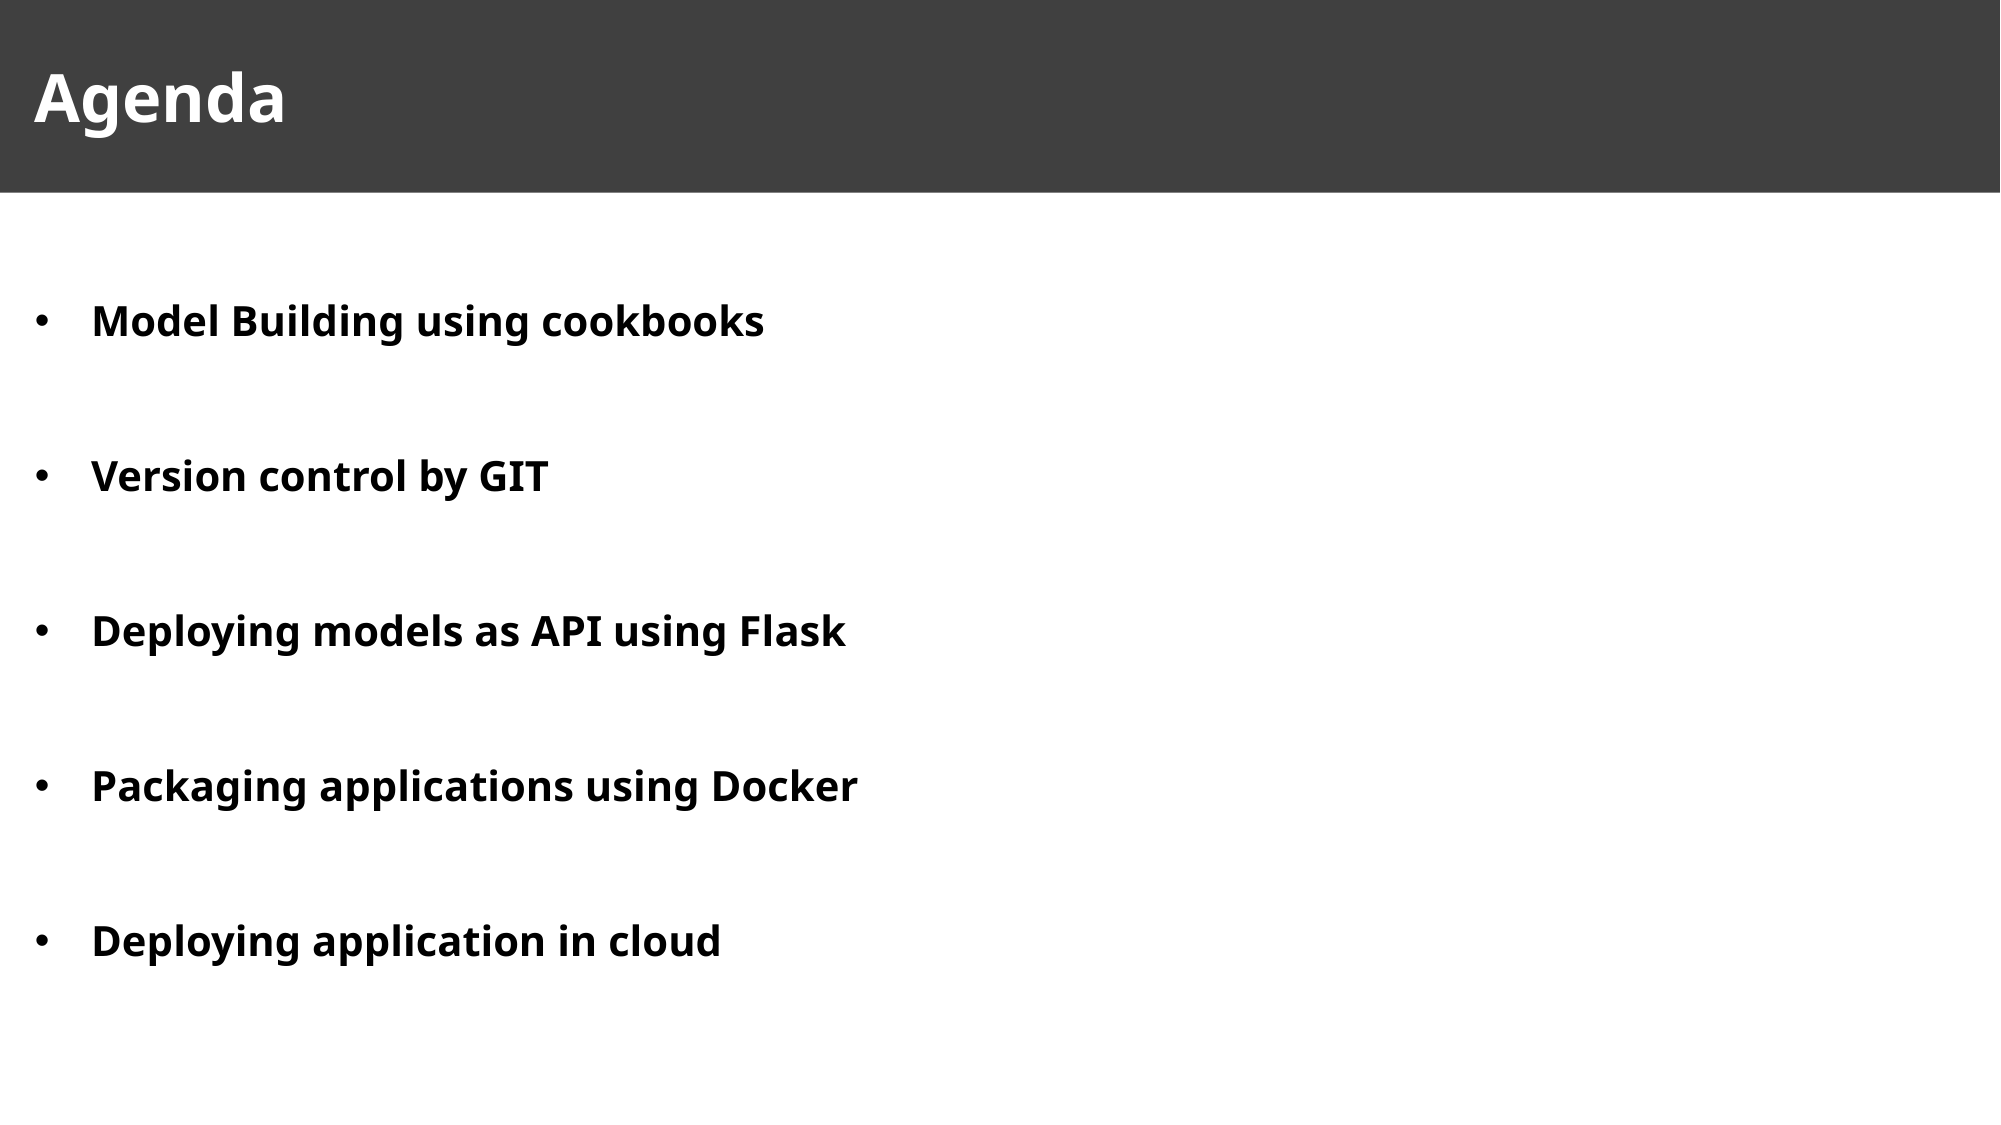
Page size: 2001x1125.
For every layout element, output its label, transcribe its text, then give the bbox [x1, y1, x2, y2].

text_box Agenda [19, 11, 1058, 184]
text_box [0, 0, 2000, 194]
text_box Model Building using cookbooks Version control by GIT Deploying models as API using Flask Packaging applications using Docker Deploying application in cloud [20, 272, 1682, 973]
